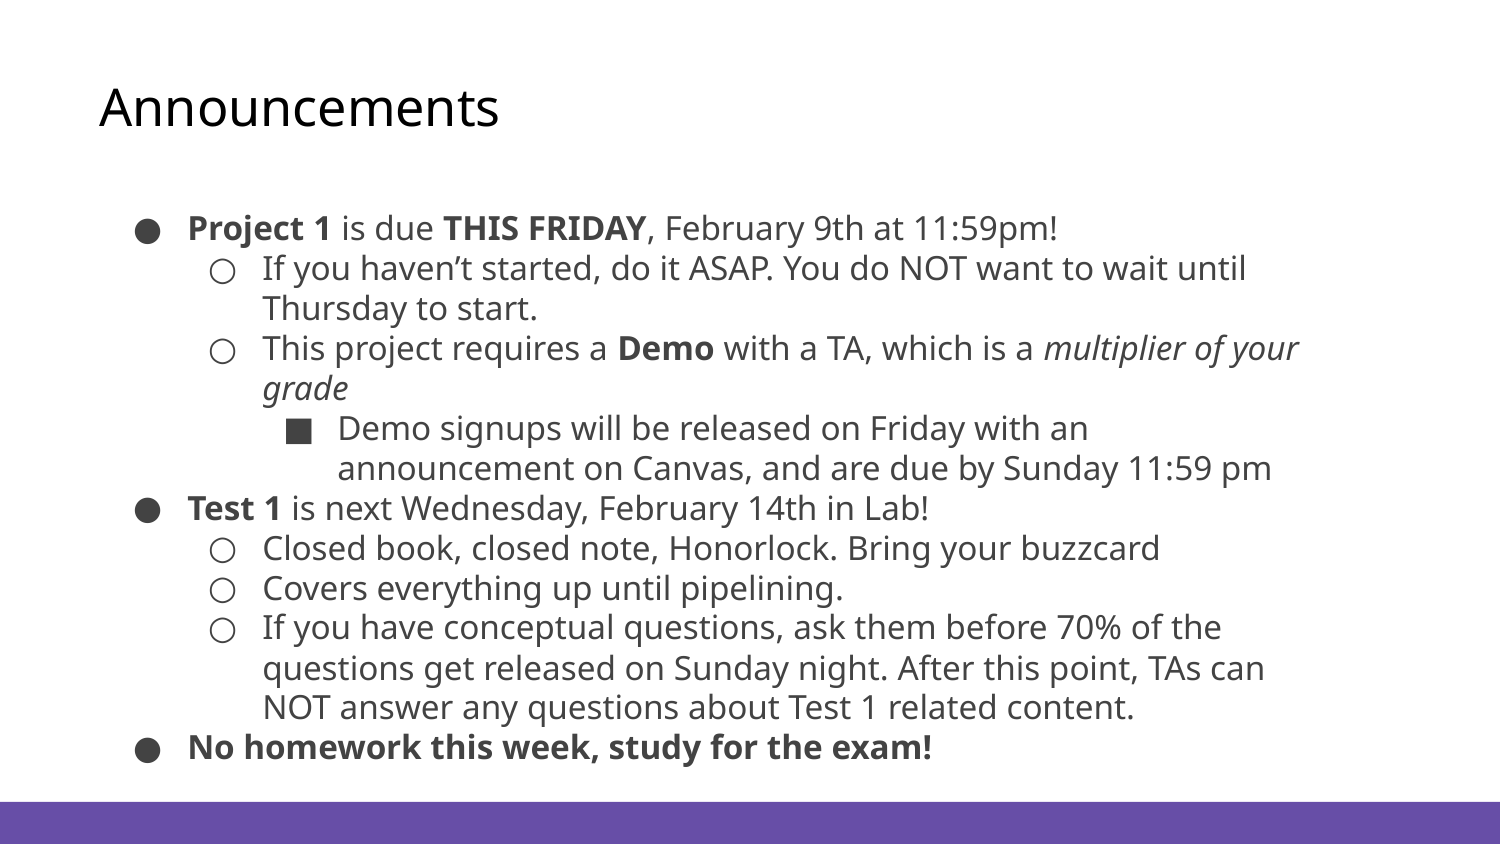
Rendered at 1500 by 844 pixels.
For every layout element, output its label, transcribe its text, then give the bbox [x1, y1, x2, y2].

text_box Project 1 is due THIS FRIDAY, February 9th at 11:59pm! If you haven’t started, do it ASAP. You do NOT want to wait until Thursday to start. This project requires a Demo with a TA, which is a multiplier of your grade Demo signups will be released on Friday with an announcement on Canvas, and are due by Sunday 11:59 pm Test 1 is next Wednesday, February 14th in Lab! Closed book, closed note, Honorlock. Bring your buzzcard Covers everything up until pipelining. If you have conceptual questions, ask them before 70% of the questions get released on Sunday night. After this point, TAs can NOT answer any questions about Test 1 related content. No homework this week, study for the exam! [97, 192, 1340, 758]
title Announcements [97, 71, 889, 192]
